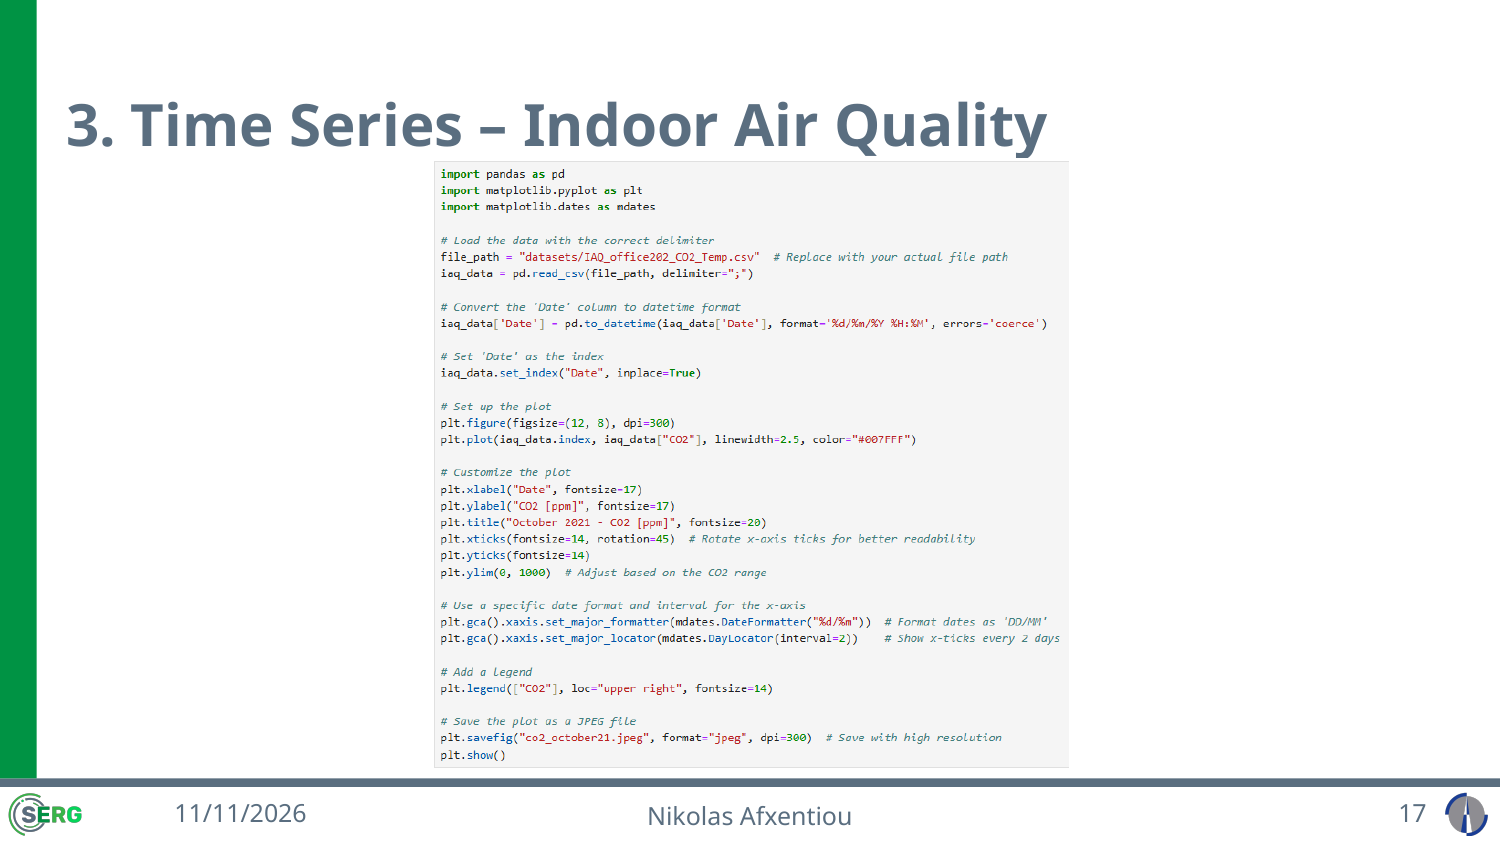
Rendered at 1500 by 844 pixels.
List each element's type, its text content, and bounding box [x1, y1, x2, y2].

footer Nikolas Afxentiou [496, 792, 1004, 838]
title 3. Time Series – Indoor Air Quality [51, 72, 1449, 167]
picture [1444, 792, 1495, 837]
picture [431, 158, 1069, 771]
picture [5, 792, 85, 837]
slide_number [159, 791, 497, 837]
slide_number 17 [1104, 791, 1442, 837]
